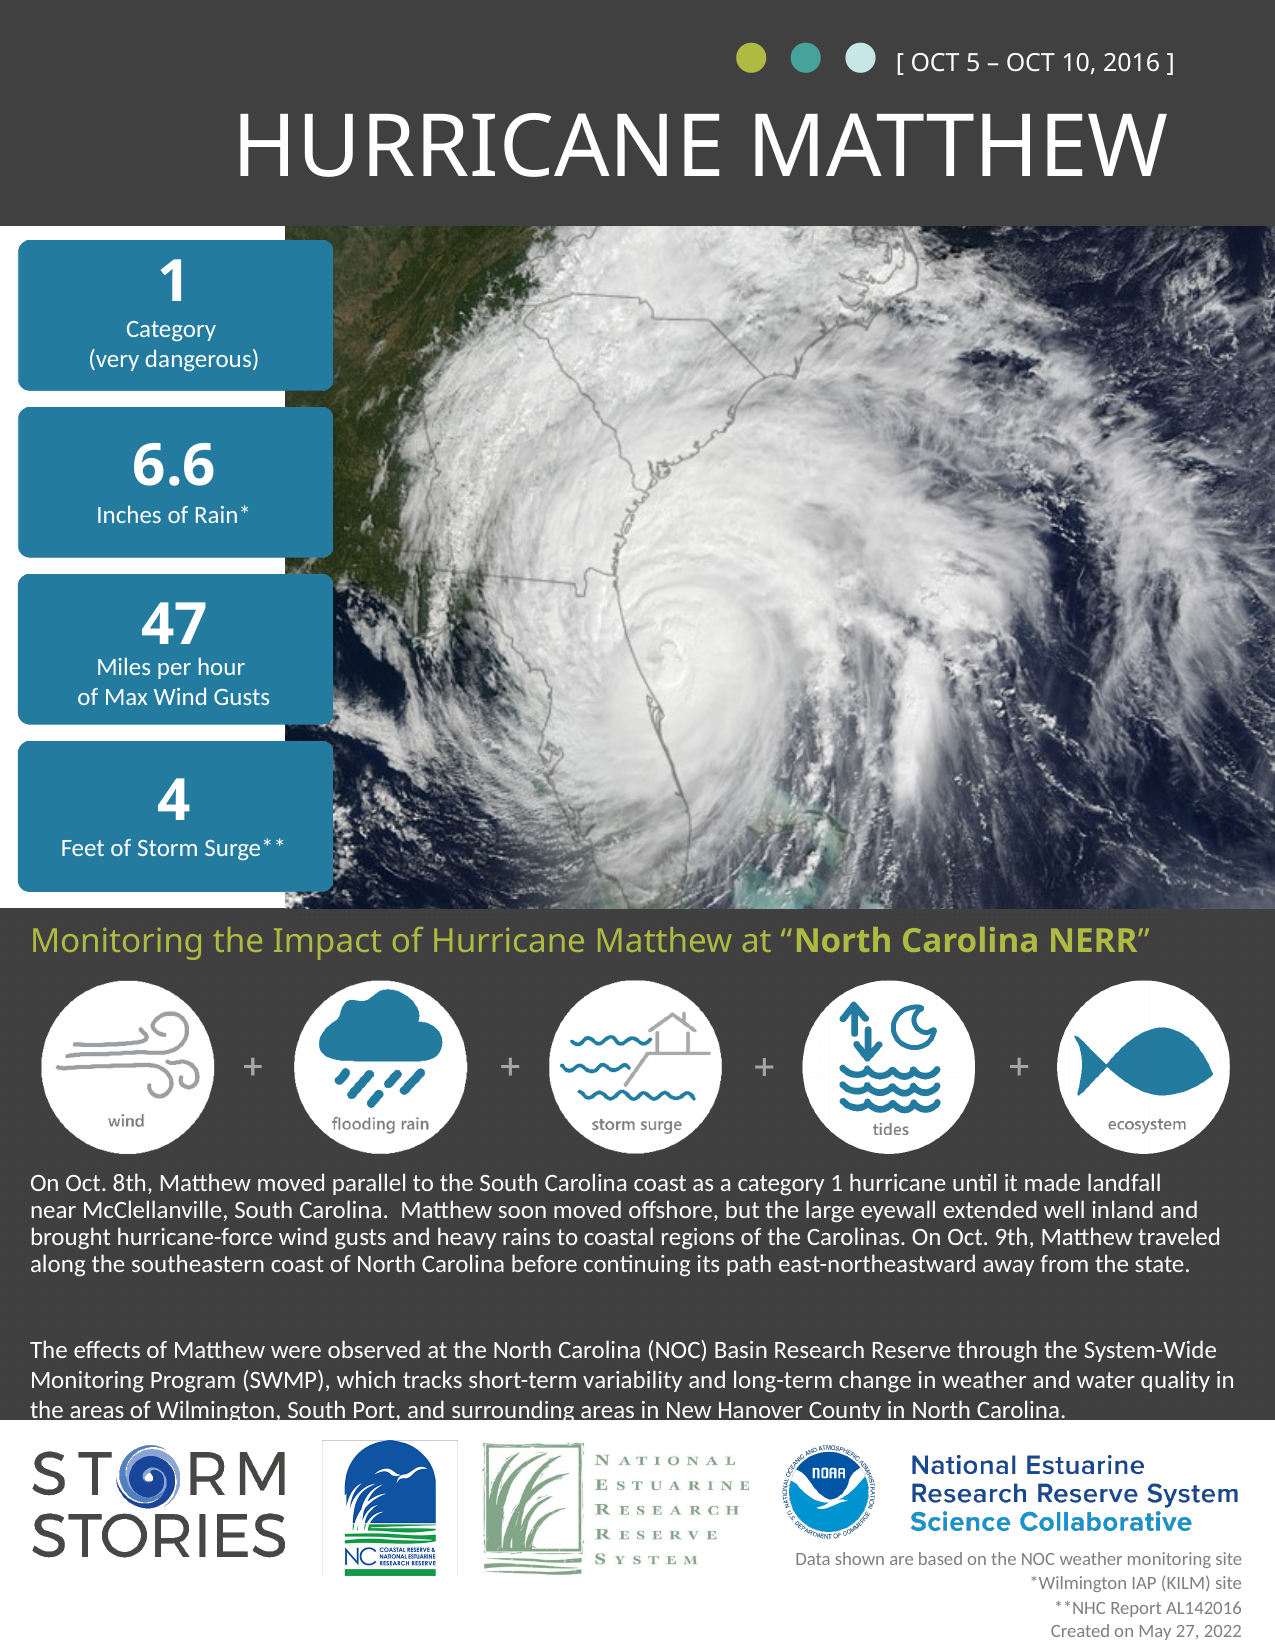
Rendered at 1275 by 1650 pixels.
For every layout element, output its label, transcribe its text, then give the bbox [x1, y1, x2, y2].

text_box **NHC Report AL142016 [941, 1590, 1242, 1628]
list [17, 574, 333, 725]
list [17, 407, 333, 558]
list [0, 0, 1275, 226]
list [17, 240, 333, 391]
list Created on May 27, 2022 [941, 1628, 1242, 1650]
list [0, 909, 1275, 1420]
picture [482, 1442, 749, 1578]
picture [777, 1439, 1243, 1545]
picture [285, 226, 1275, 909]
list Data shown are based on the NOC weather monitoring site [746, 1540, 1242, 1578]
picture [23, 1433, 294, 1569]
text_box *Wilmington IAP (KILM) site [941, 1564, 1242, 1590]
picture [321, 1440, 458, 1576]
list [17, 741, 333, 892]
